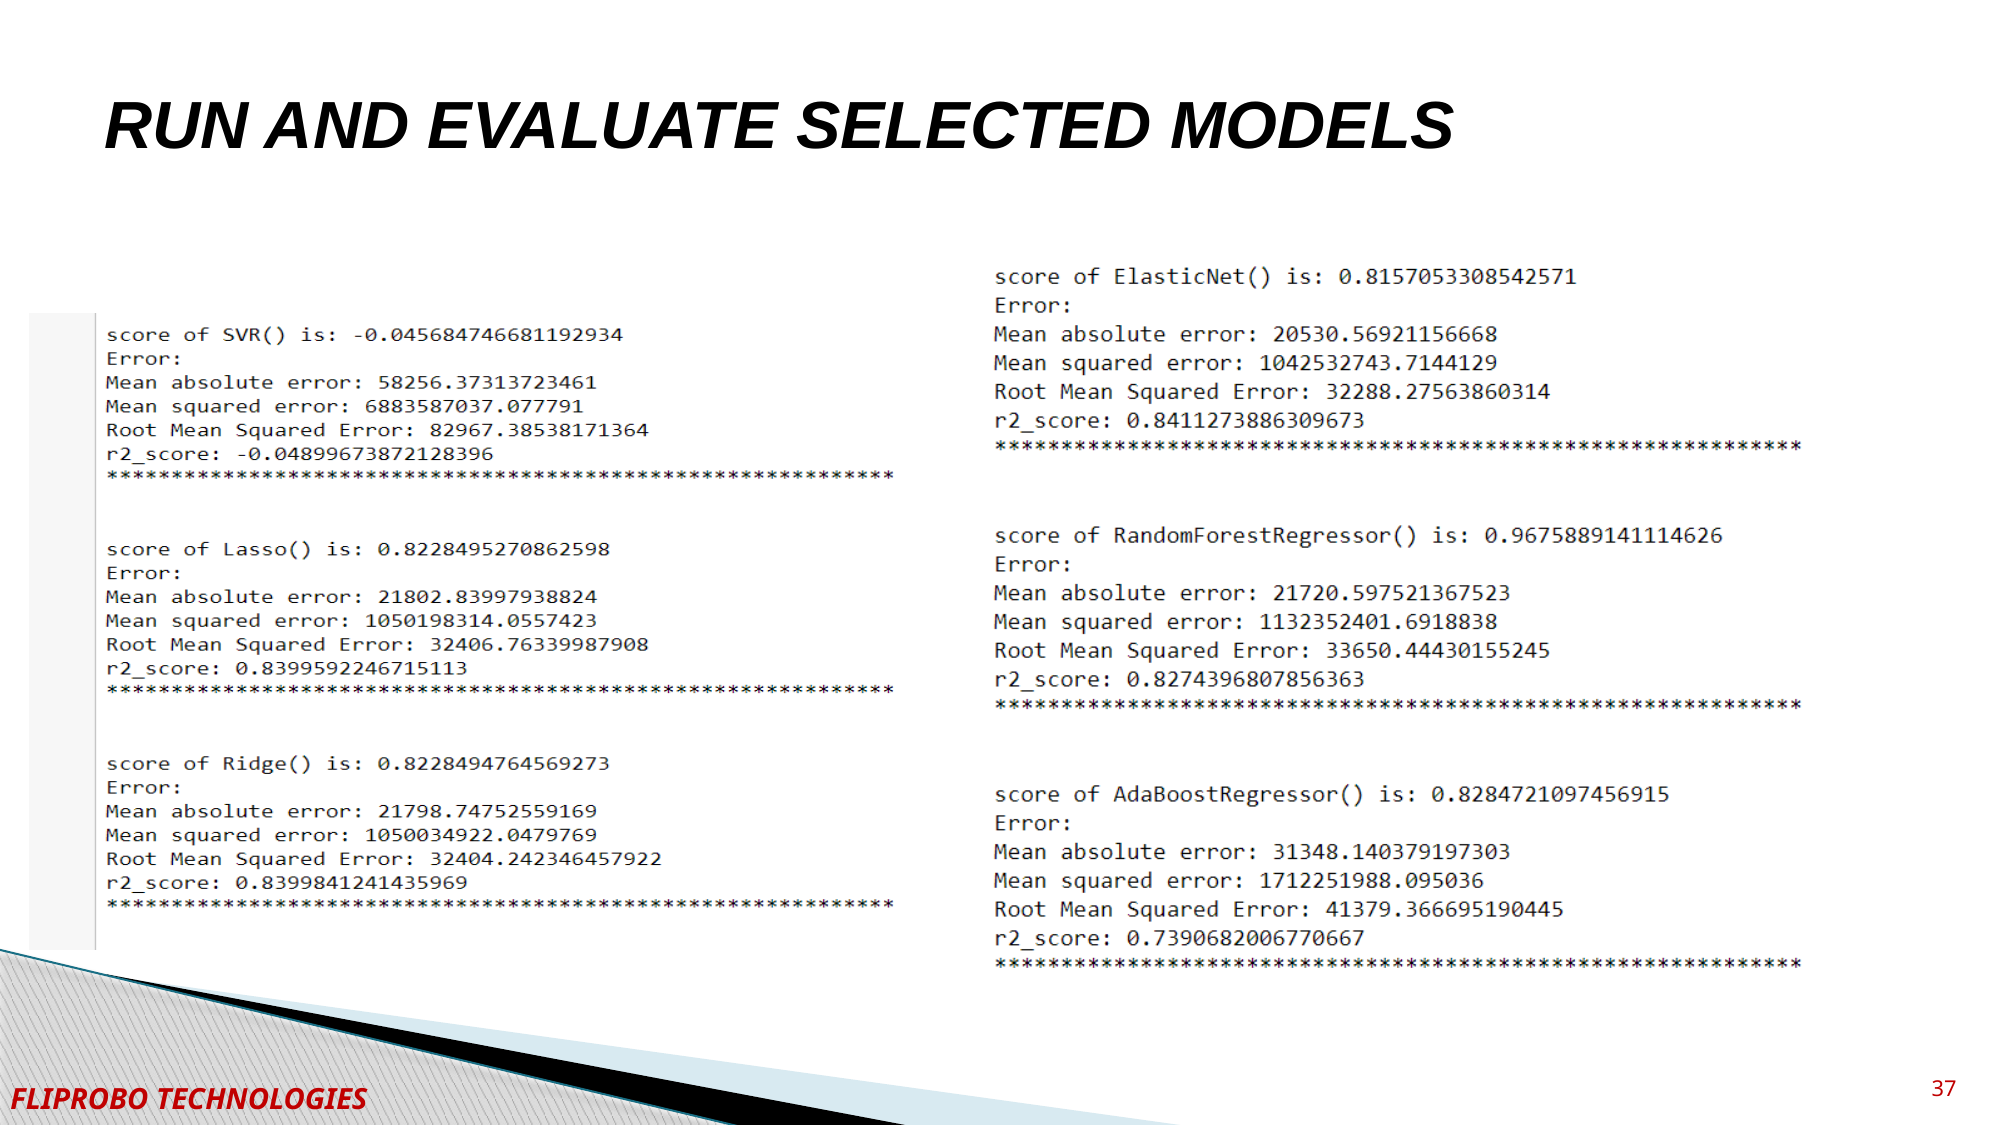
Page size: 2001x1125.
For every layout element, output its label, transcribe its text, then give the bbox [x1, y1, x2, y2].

footer FLIPROBO TECHNOLOGIES [0, 1067, 510, 1125]
slide_number 37 [1891, 1051, 1972, 1112]
picture [29, 244, 1863, 1019]
text_box RUN AND EVALUATE SELECTED MODELS [89, 74, 1673, 170]
